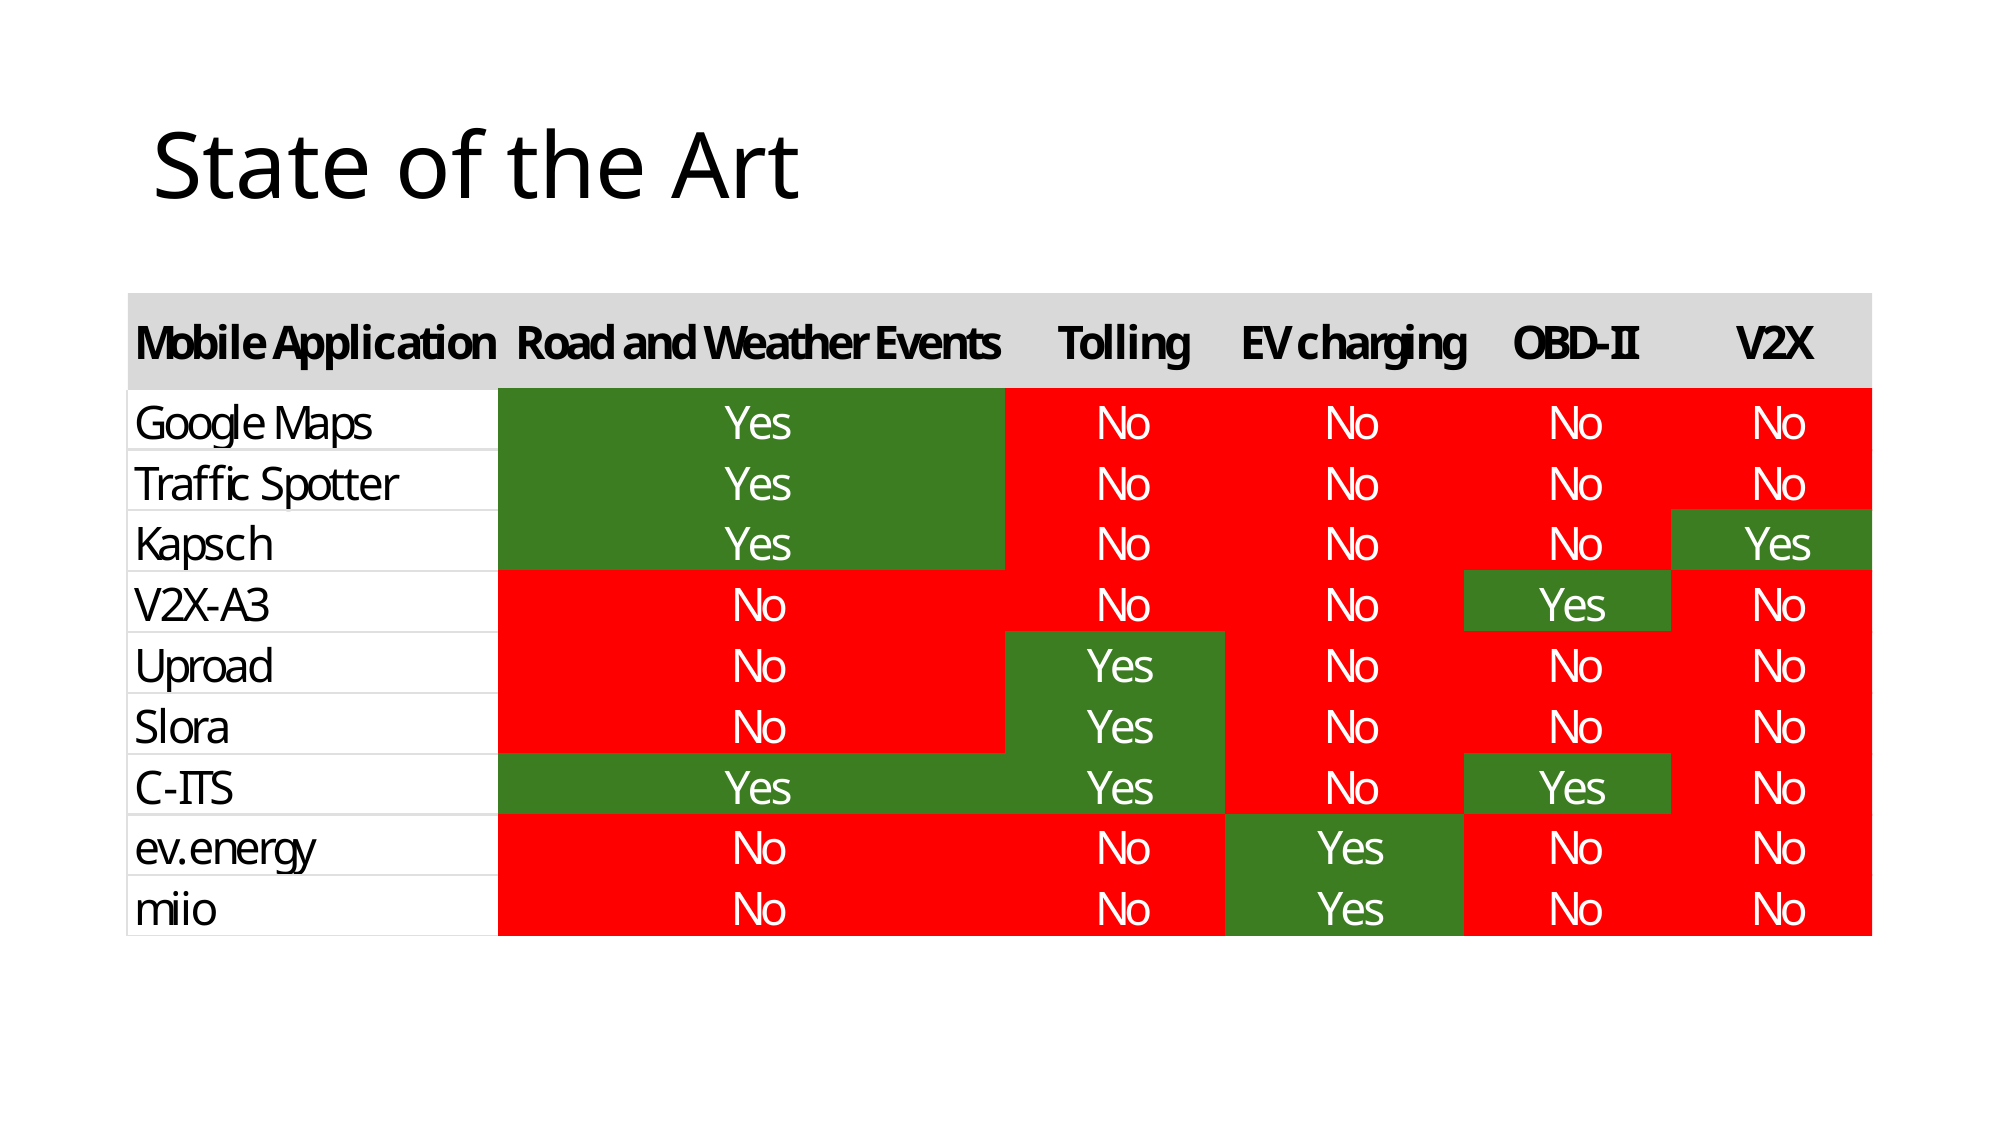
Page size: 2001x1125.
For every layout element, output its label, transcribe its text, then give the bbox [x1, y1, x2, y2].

title State of the Art [137, 59, 1863, 278]
picture [125, 290, 1875, 938]
